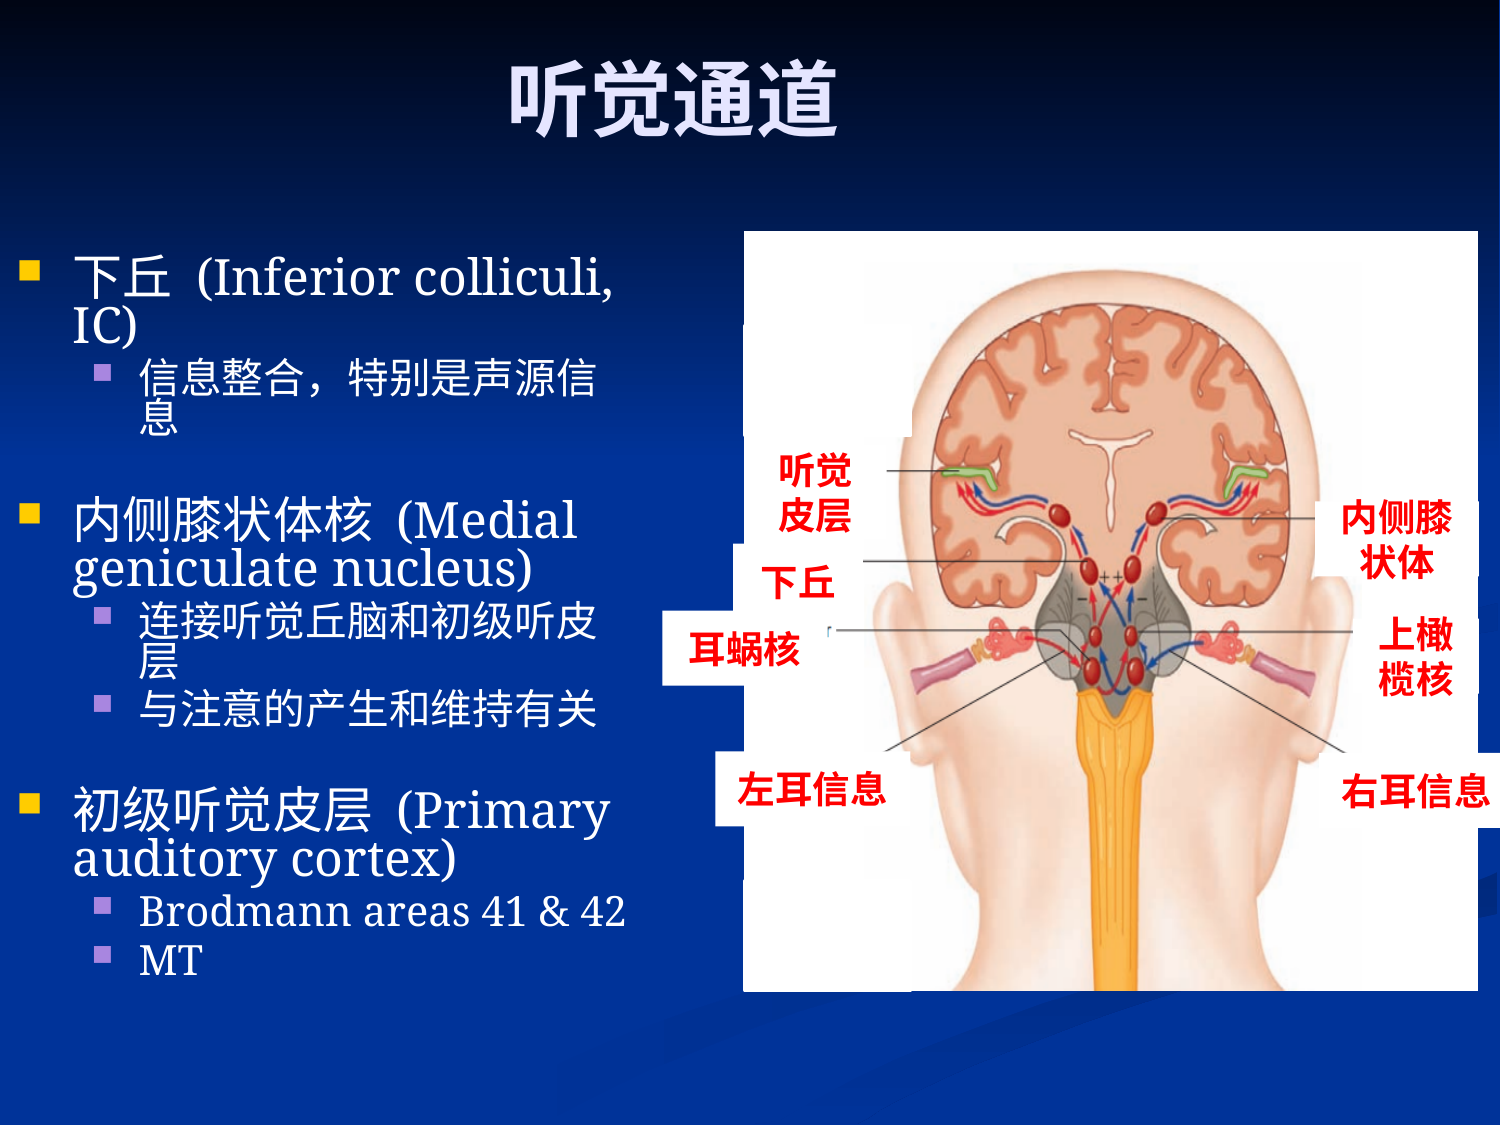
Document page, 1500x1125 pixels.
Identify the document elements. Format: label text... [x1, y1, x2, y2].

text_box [662, 231, 1500, 991]
title 听觉通道 [0, 3, 1348, 191]
list 下丘 (Inferior colliculi, IC) 信息整合，特别是声源信息 内侧膝状体核 (Medial geniculate nucleus) 连接听觉丘脑和初级听皮层 与注意的产生和维持有关 初级听觉皮层 (Primary auditory cortex) Brodmann areas 41 & 42 MT [1, 189, 654, 933]
